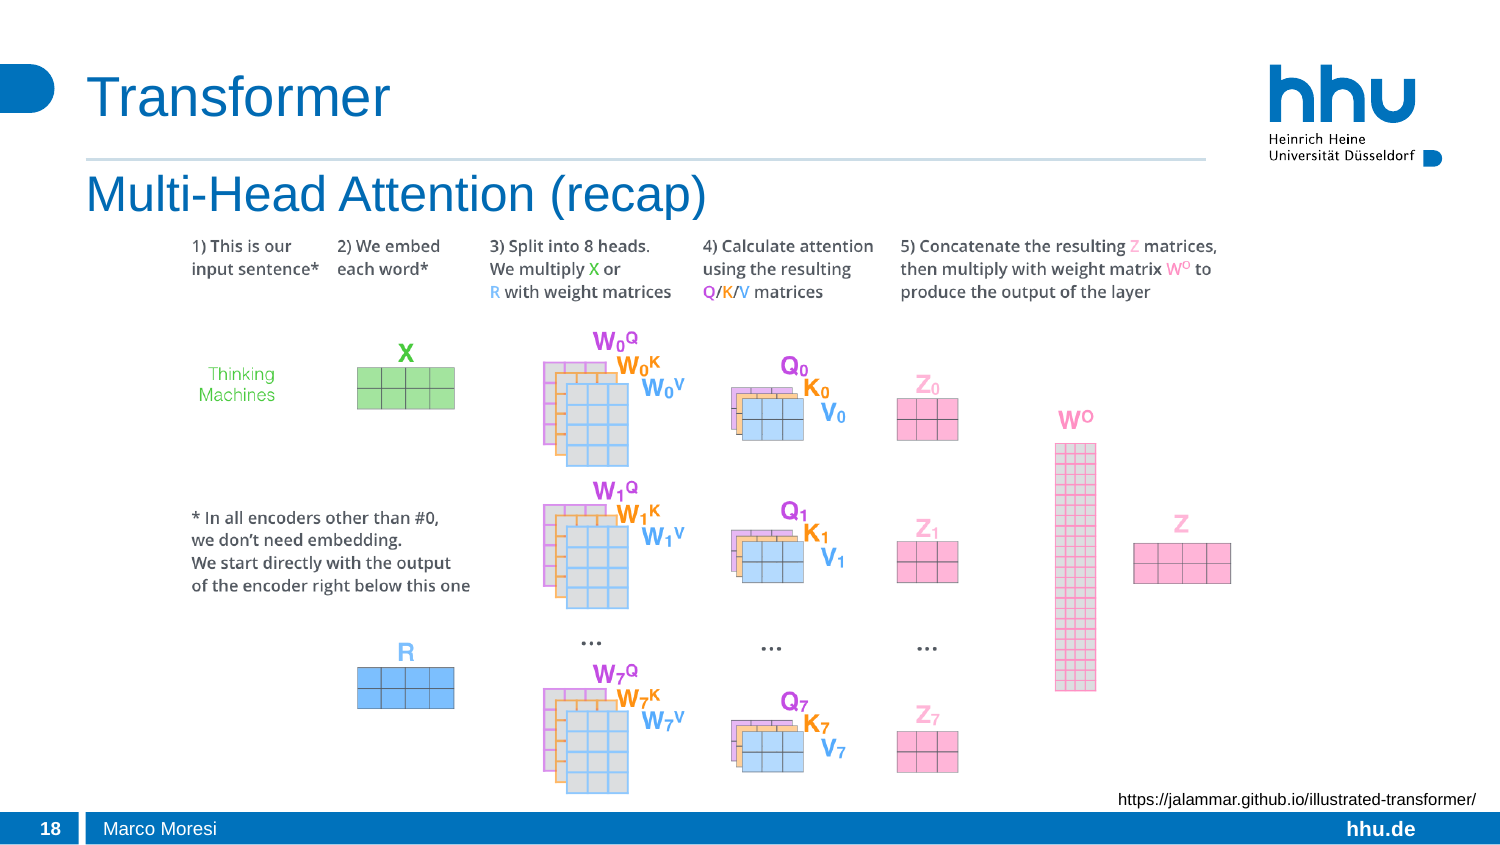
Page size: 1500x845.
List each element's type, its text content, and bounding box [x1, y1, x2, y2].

footer Marco Moresi [103, 816, 1273, 841]
slide_number 18 [5, 816, 62, 841]
title Transformer [86, 54, 1207, 129]
text_box https://jalammar.github.io/illustrated-transformer/ [1103, 781, 1493, 817]
list Multi-Head Attention (recap) [85, 168, 1415, 222]
picture [182, 220, 1239, 812]
